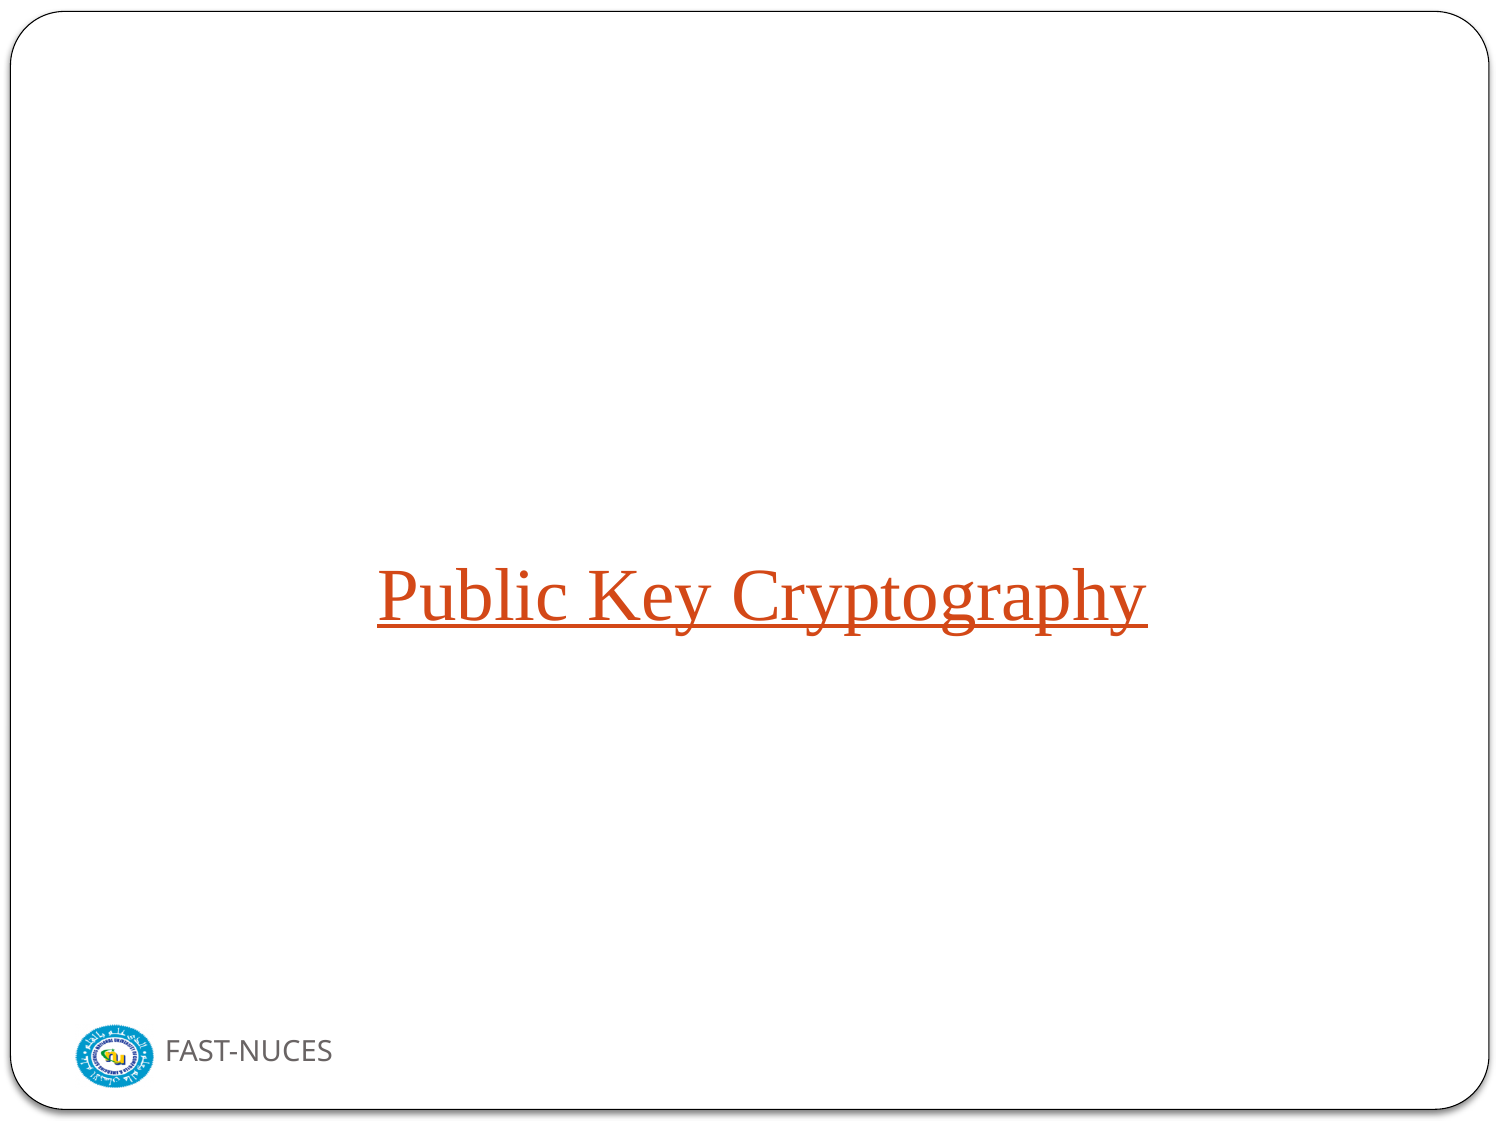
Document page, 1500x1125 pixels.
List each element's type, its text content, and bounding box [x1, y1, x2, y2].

picture [91, 1038, 138, 1075]
picture [123, 1060, 154, 1088]
picture [74, 1024, 154, 1088]
text_box FAST-NUCES [149, 1012, 800, 1088]
text_box Public Key Cryptography [87, 537, 1438, 650]
